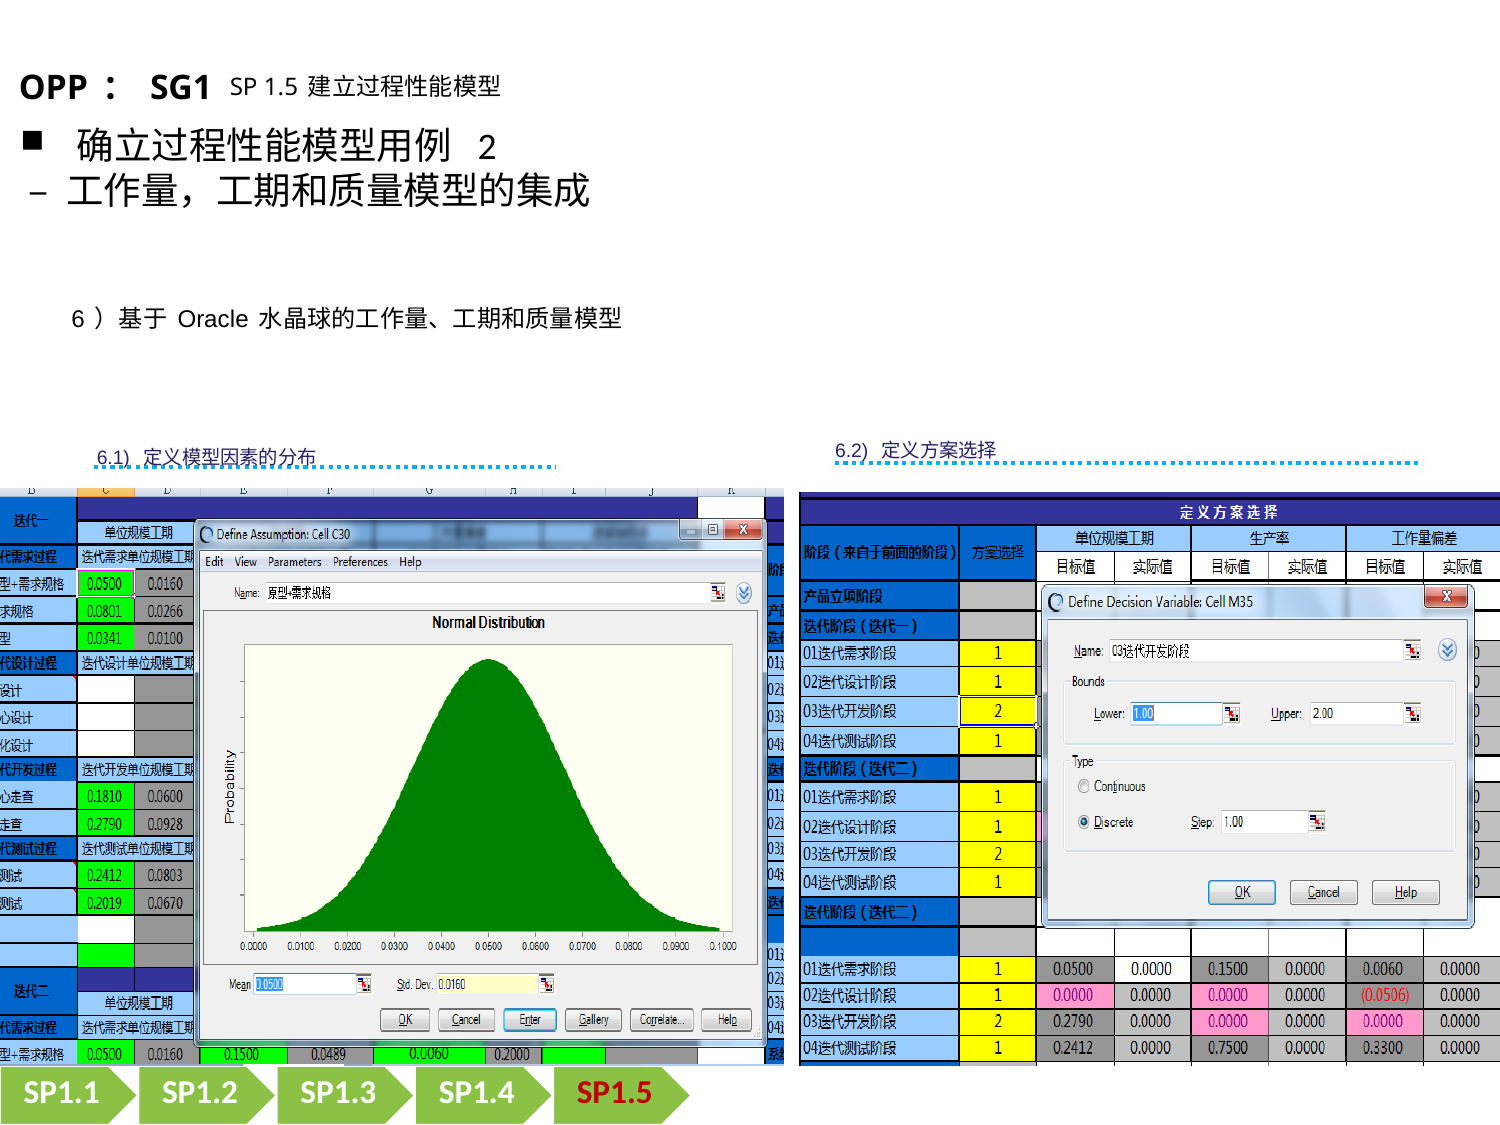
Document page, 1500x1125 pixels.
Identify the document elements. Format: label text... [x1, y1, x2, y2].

text_box 6.2) 定义方案选择 [820, 385, 1500, 469]
picture [799, 492, 1500, 1066]
text_box 确立过程性能模型用例 2 – 工作量，工期和质量模型的集成 [5, 114, 1389, 220]
text_box 6.1) 定义模型因素的分布 [82, 392, 786, 476]
text_box 6）基于Oracle水晶球的工作量、工期和质量模型 [56, 267, 1418, 340]
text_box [0, 1066, 692, 1125]
picture [0, 488, 784, 1066]
text_box OPP：SG1 SP 1.5建立过程性能模型 [3, 21, 1500, 107]
